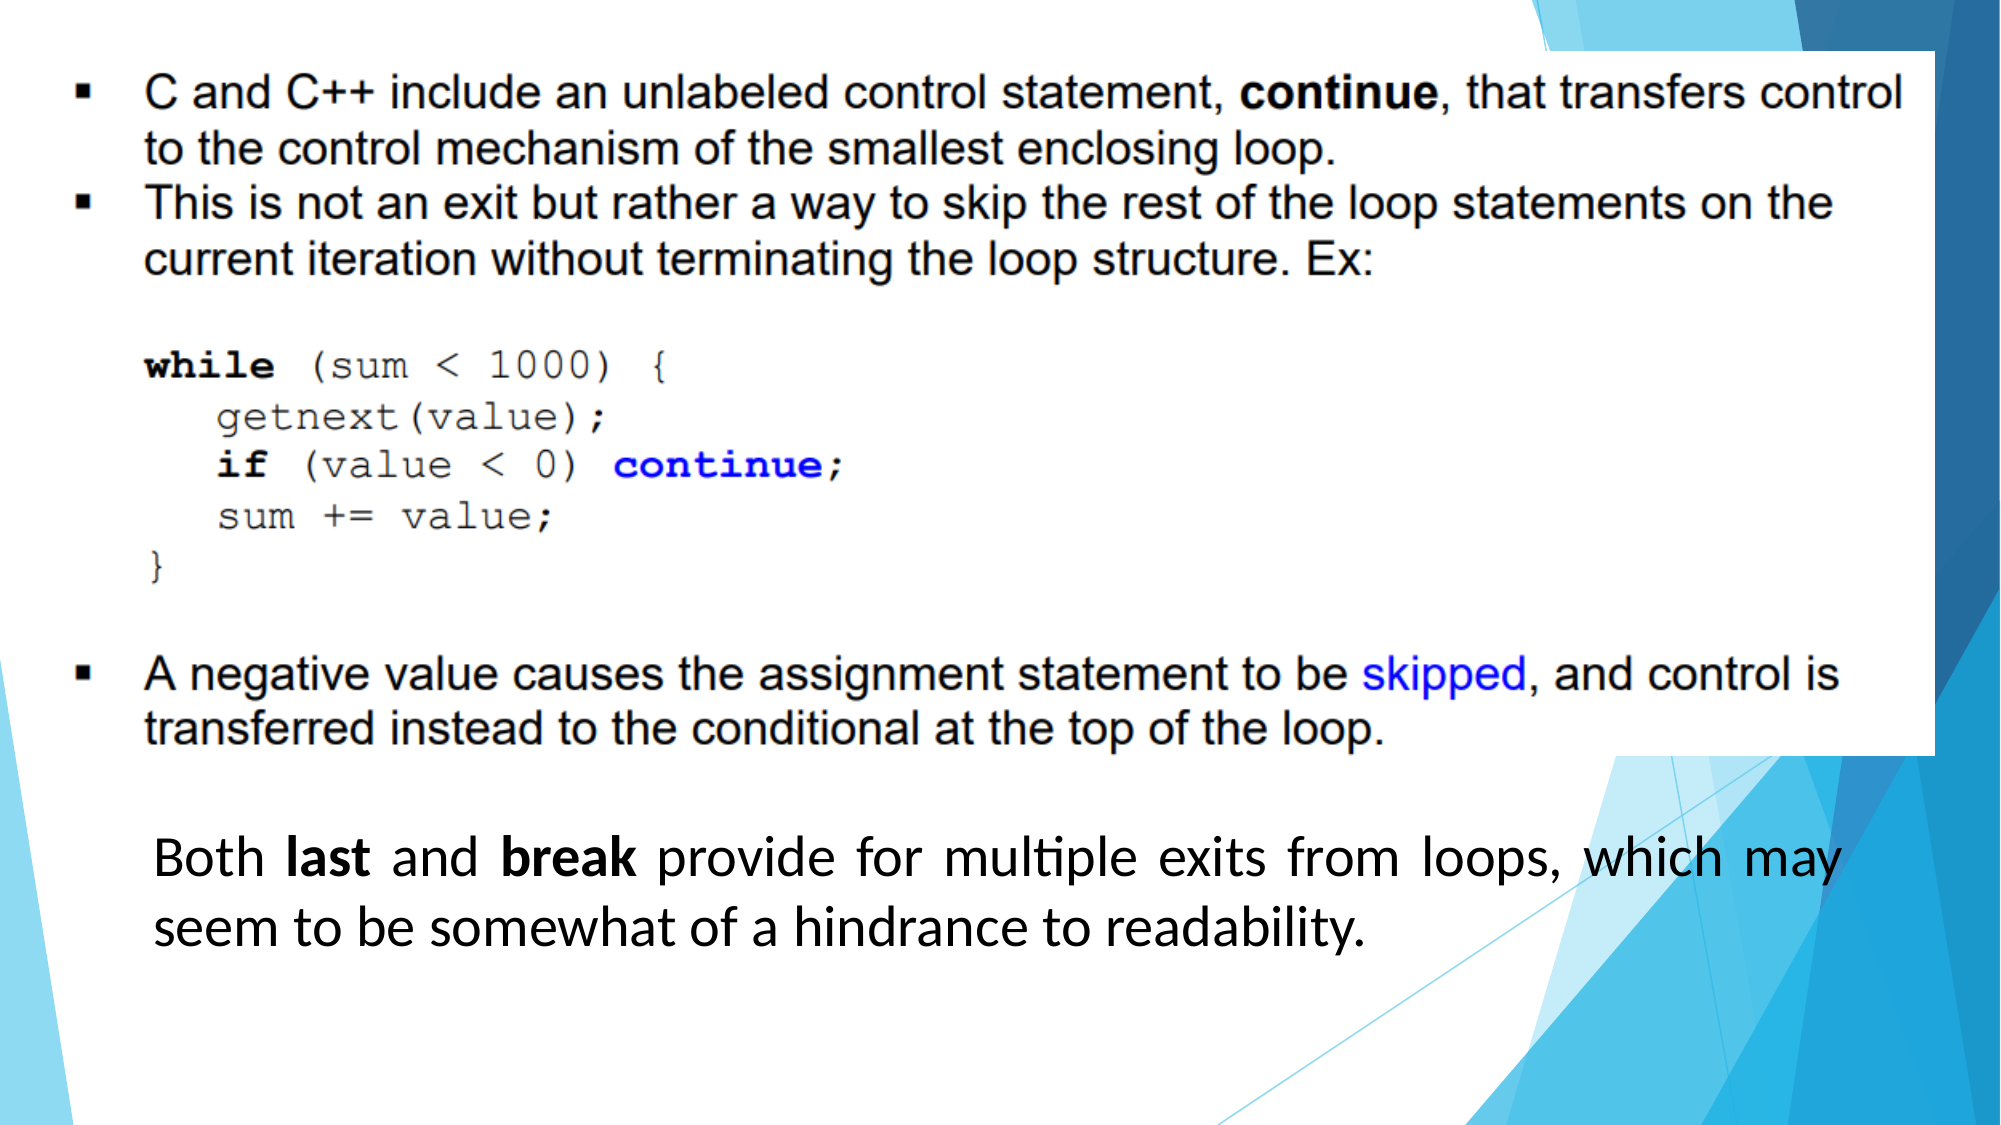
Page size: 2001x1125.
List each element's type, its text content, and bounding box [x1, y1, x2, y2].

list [45, 51, 1935, 756]
text_box Both last and break provide for multiple exits from loops, which may seem to be somewhat of a hindrance to readability. [138, 810, 1859, 966]
